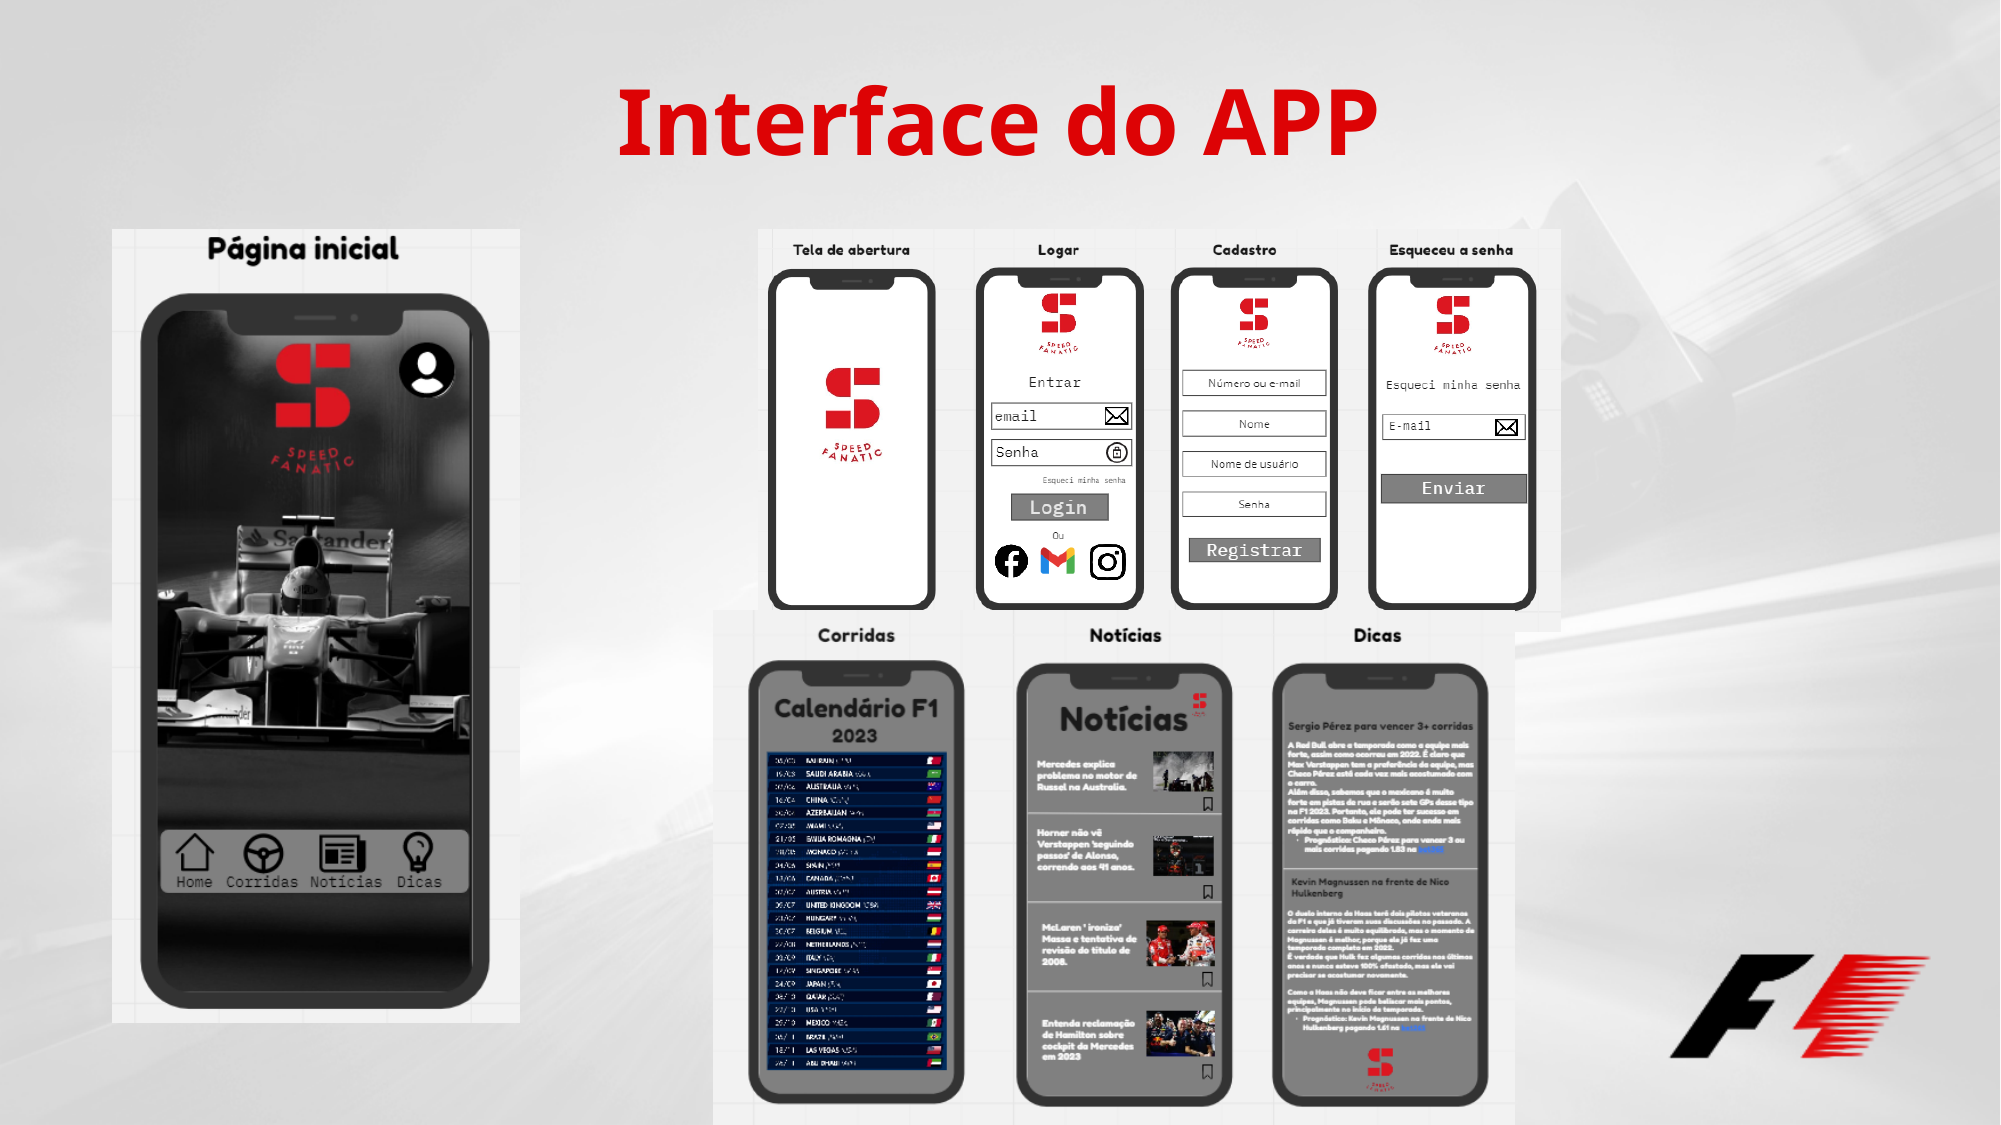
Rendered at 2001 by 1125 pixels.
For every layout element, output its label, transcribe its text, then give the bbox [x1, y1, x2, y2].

picture [0, 0, 2001, 1125]
title Interface do APP [137, 22, 1863, 230]
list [758, 229, 1561, 632]
